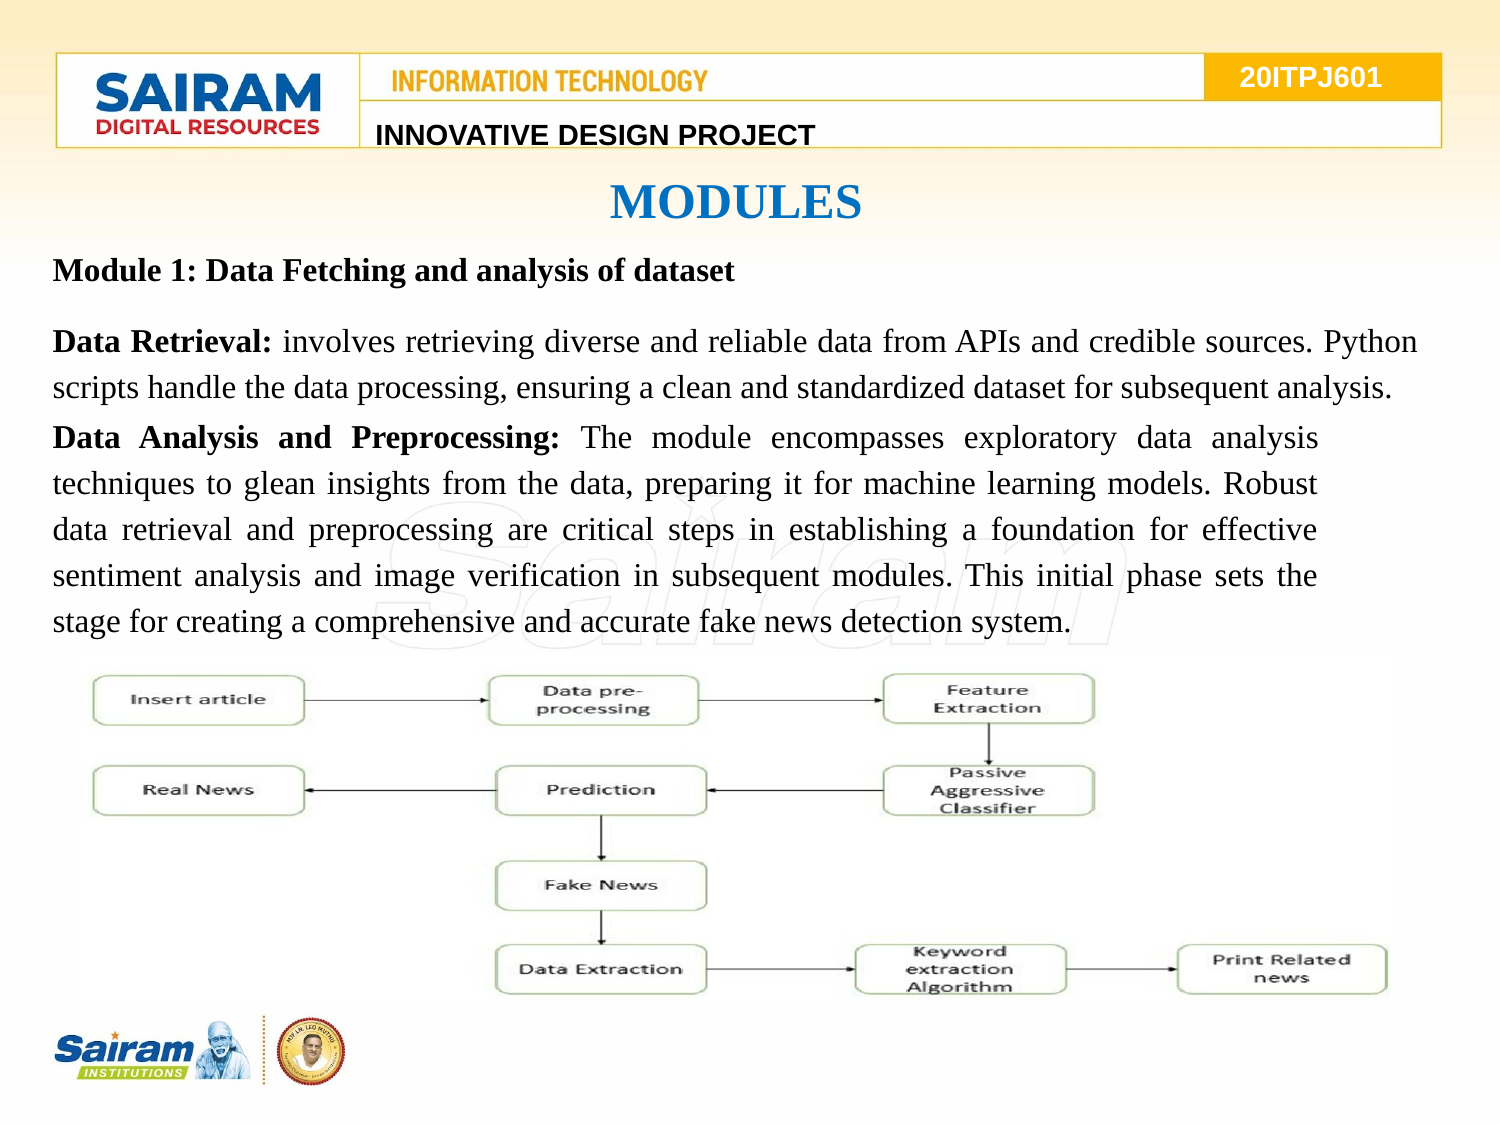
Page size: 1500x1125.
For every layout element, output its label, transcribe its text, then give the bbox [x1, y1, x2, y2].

list Module 1: Data Fetching and analysis of dataset Data Retrieval: involves retrieving diverse and reliable data from APIs and credible sources. Python scripts handle the data processing, ensuring a clean and standardized dataset for subsequent analysis. Data Analysis and Preprocessing: The module encompasses exploratory data analysis techniques to glean insights from the data, preparing it for machine learning models. Robust data retrieval and preprocessing are critical steps in establishing a foundation for effective sentiment analysis and image verification in subsequent modules. This initial phase sets the stage for creating a comprehensive and accurate fake news detection system. [37, 227, 1436, 973]
title MODULES [37, 153, 1436, 227]
text_box INNOVATIVE DESIGN PROJECT [360, 95, 1449, 178]
text_box 20ITPJ601 [1223, 51, 1399, 95]
picture [0, 0, 1500, 1125]
